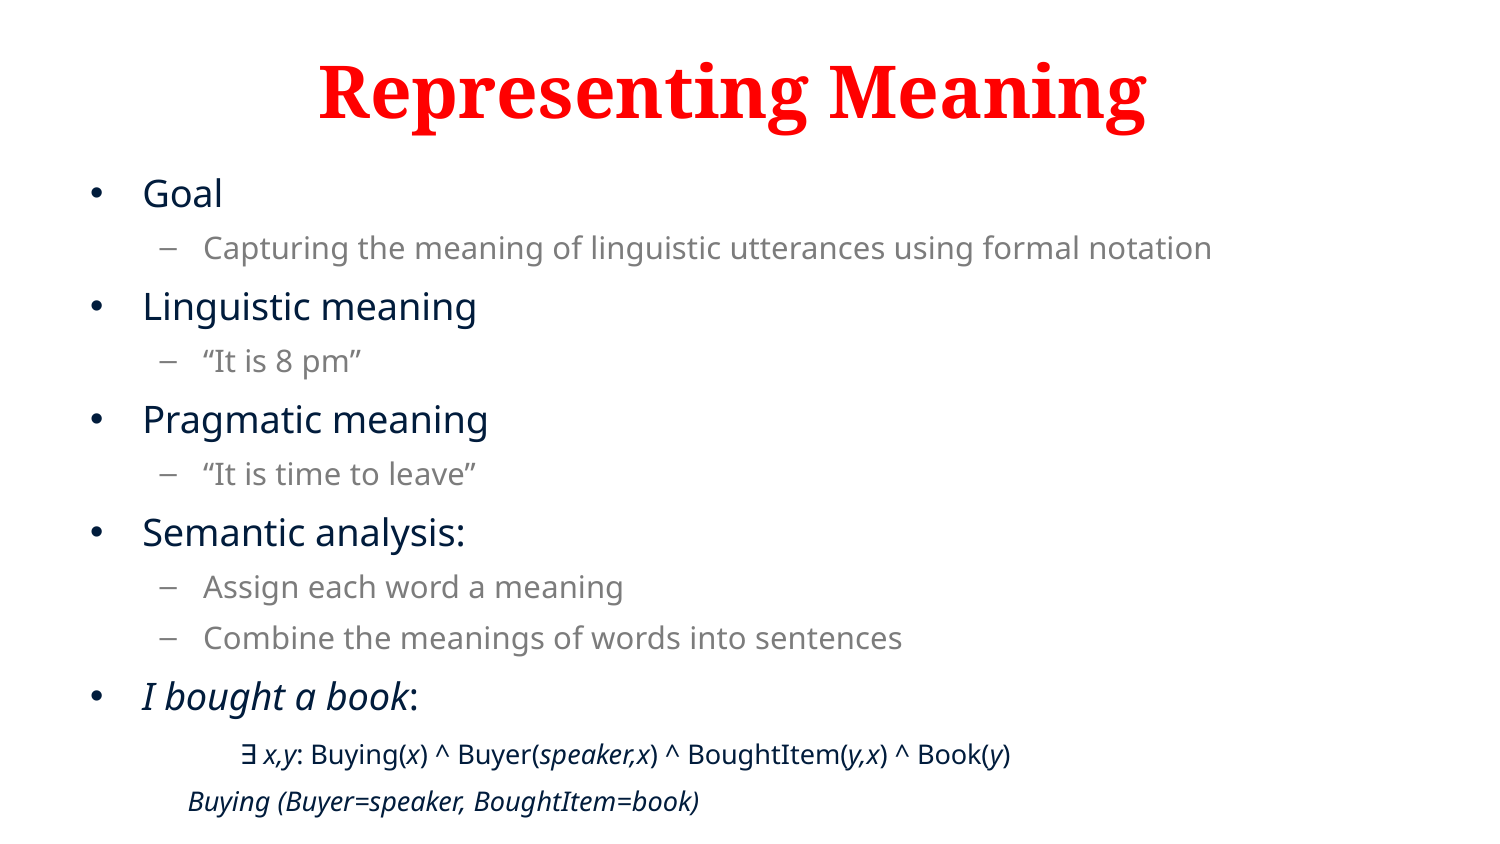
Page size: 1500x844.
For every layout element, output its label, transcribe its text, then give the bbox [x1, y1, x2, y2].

list Goal Capturing the meaning of linguistic utterances using formal notation Linguistic meaning “It is 8 pm” Pragmatic meaning “It is time to leave” Semantic analysis: Assign each word a meaning Combine the meanings of words into sentences I bought a book: ∃ x,y: Buying(x) ^ Buyer(speaker,x) ^ BoughtItem(y,x) ^ Book(y) Buying (Buyer=speaker, BoughtItem=book) [75, 154, 1425, 827]
title Representing Meaning [41, 37, 1425, 154]
